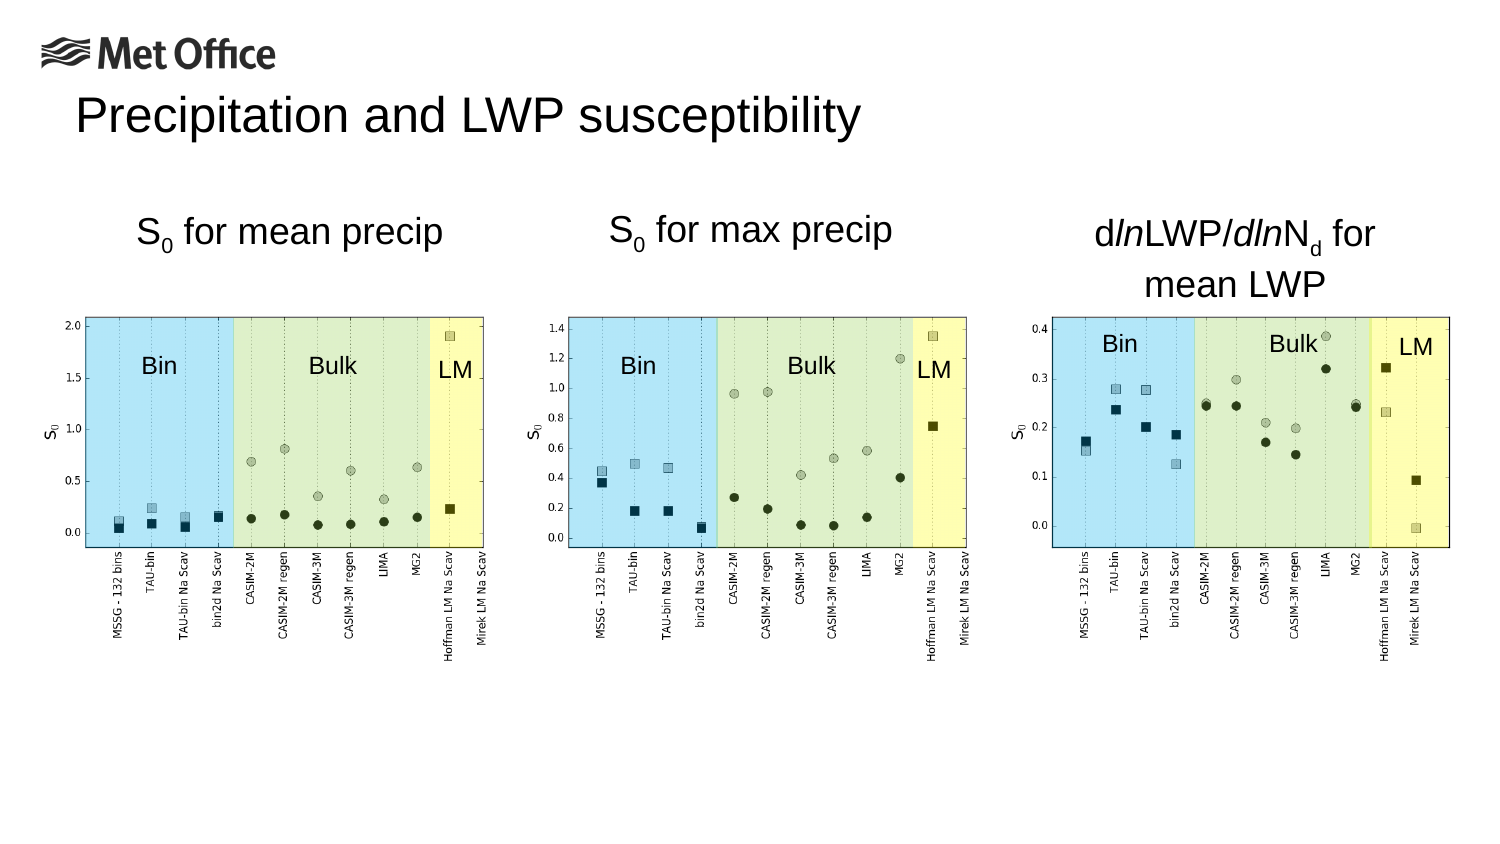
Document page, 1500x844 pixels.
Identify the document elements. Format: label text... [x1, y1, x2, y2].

text_box S0 for max precip [593, 197, 941, 264]
title Precipitation and LWP susceptibility [75, 46, 1425, 188]
picture [10, 6, 307, 100]
text_box dlnLWP/dlnNd for mean LWP [1061, 201, 1409, 276]
text_box S0 for mean precip [121, 199, 469, 266]
picture [21, 277, 1500, 663]
